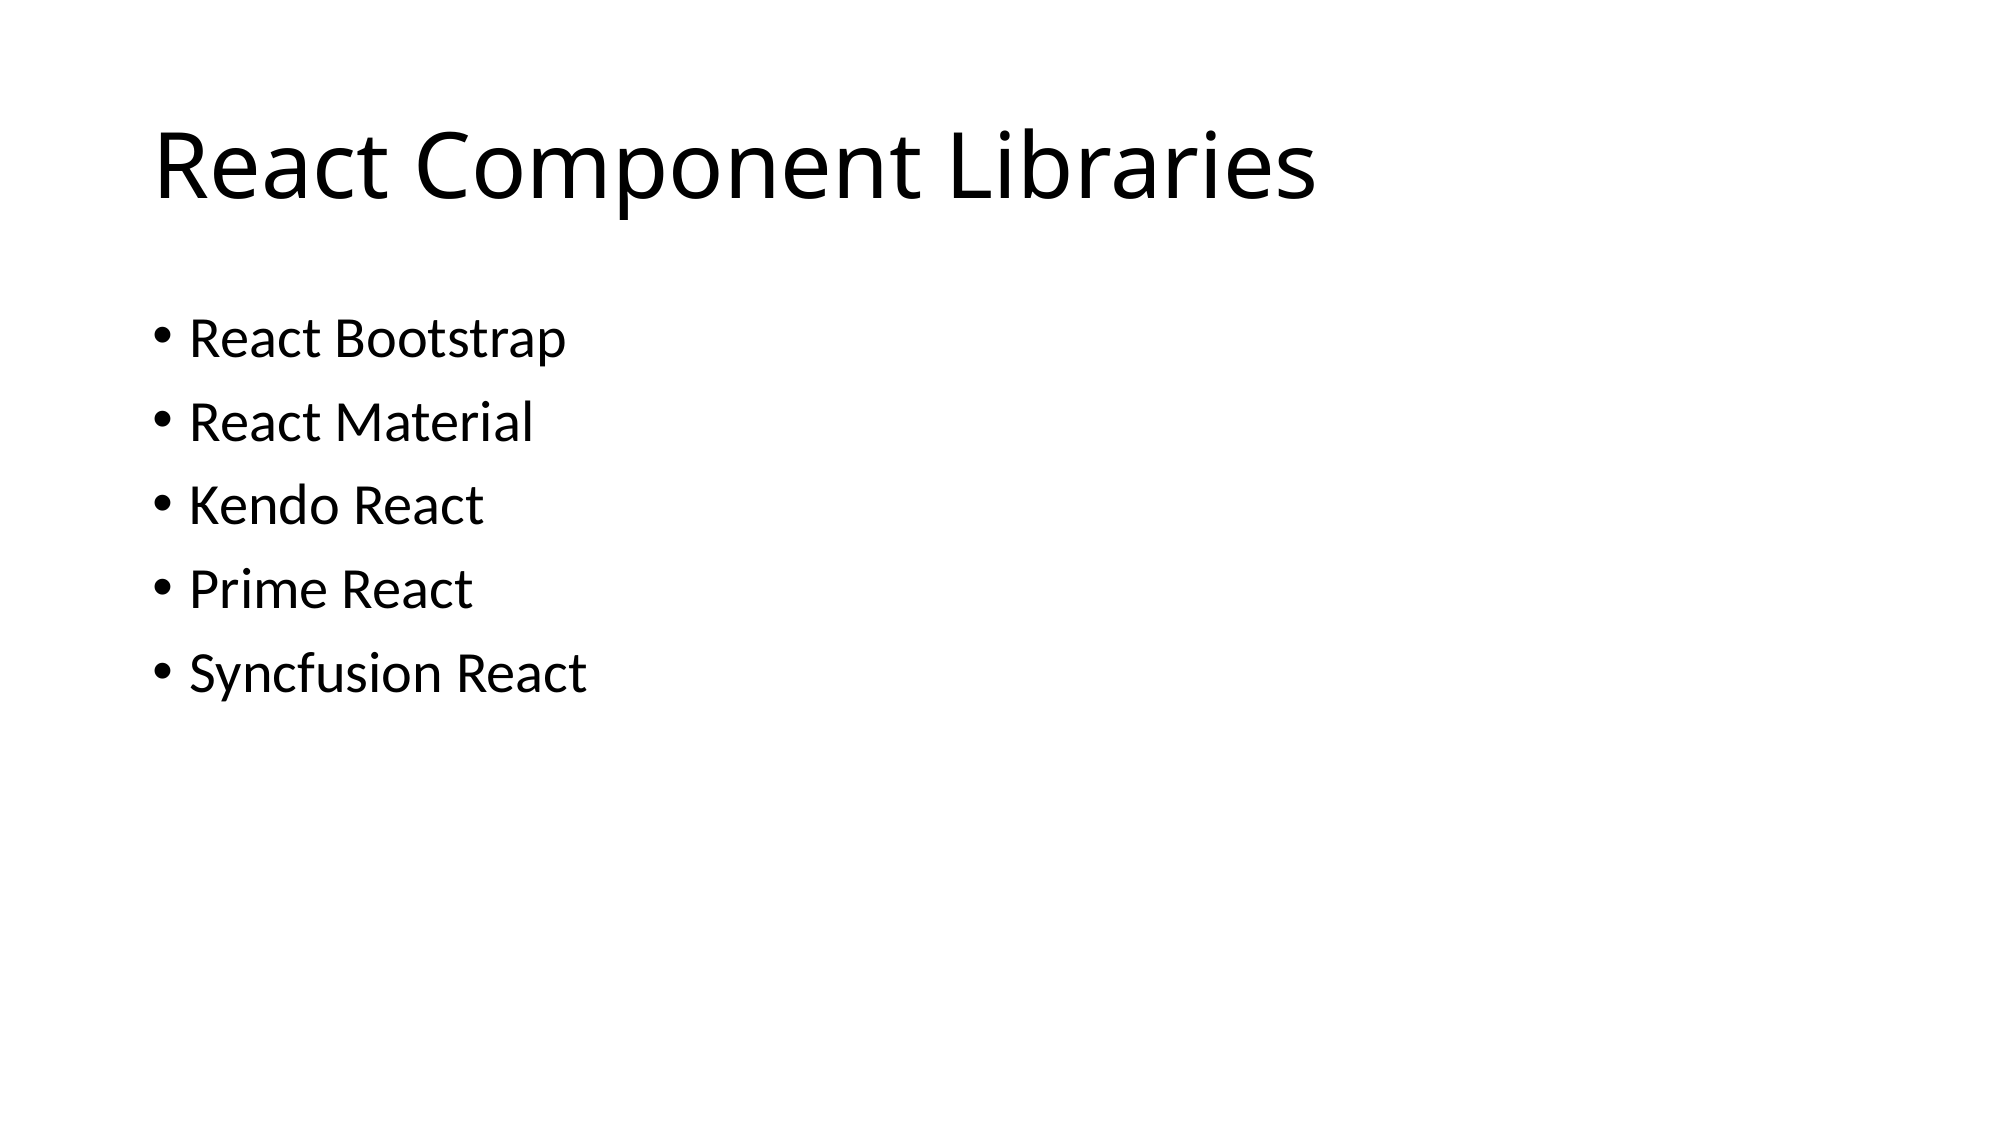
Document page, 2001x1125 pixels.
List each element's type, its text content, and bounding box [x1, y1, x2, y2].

title React Component Libraries [137, 59, 1863, 278]
list React Bootstrap React Material Kendo React Prime React Syncfusion React [137, 299, 1863, 1014]
